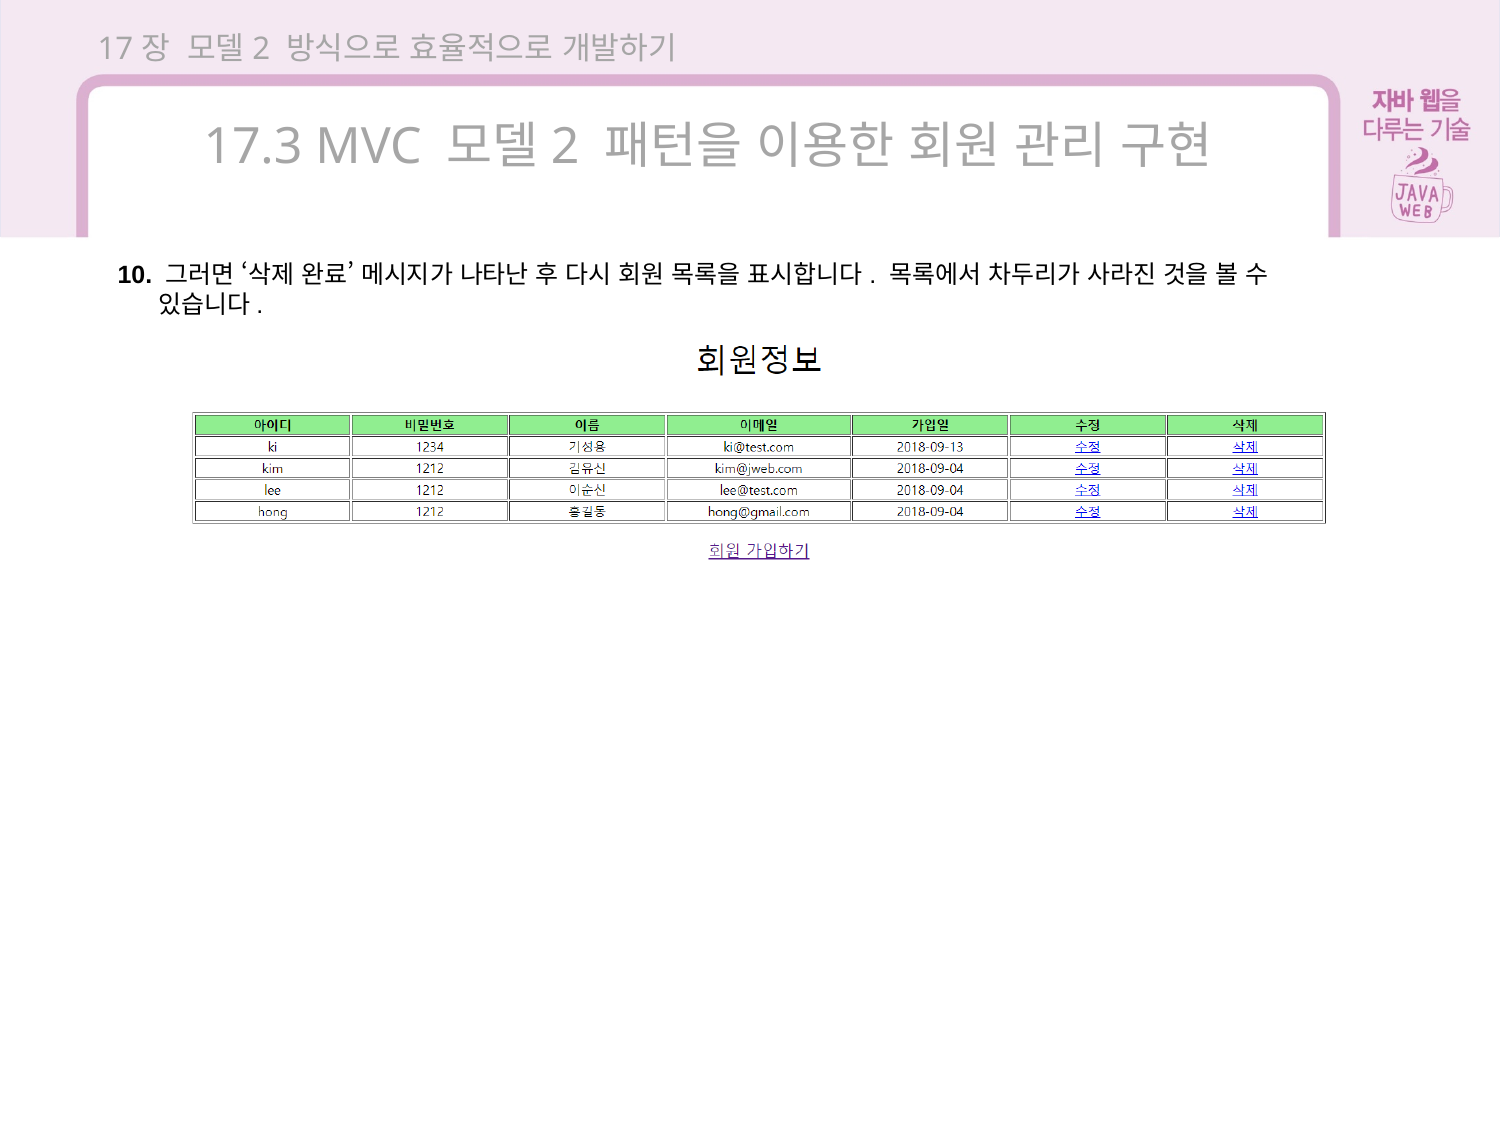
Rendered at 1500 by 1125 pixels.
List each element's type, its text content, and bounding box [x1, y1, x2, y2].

text_box 17.3 MVC 모델2 패턴을 이용한 회원 관리 구현 [95, 106, 1321, 181]
picture [0, 0, 1500, 1125]
text_box 10. 그러면 ‘삭제 완료’ 메시지가 나타난 후 다시 회원 목록을 표시합니다. 목록에서 차두리가 사라진 것을 볼 수 있습니다. [102, 251, 1391, 326]
text_box 17장 모델2 방식으로 효율적으로 개발하기 [82, 0, 1133, 74]
